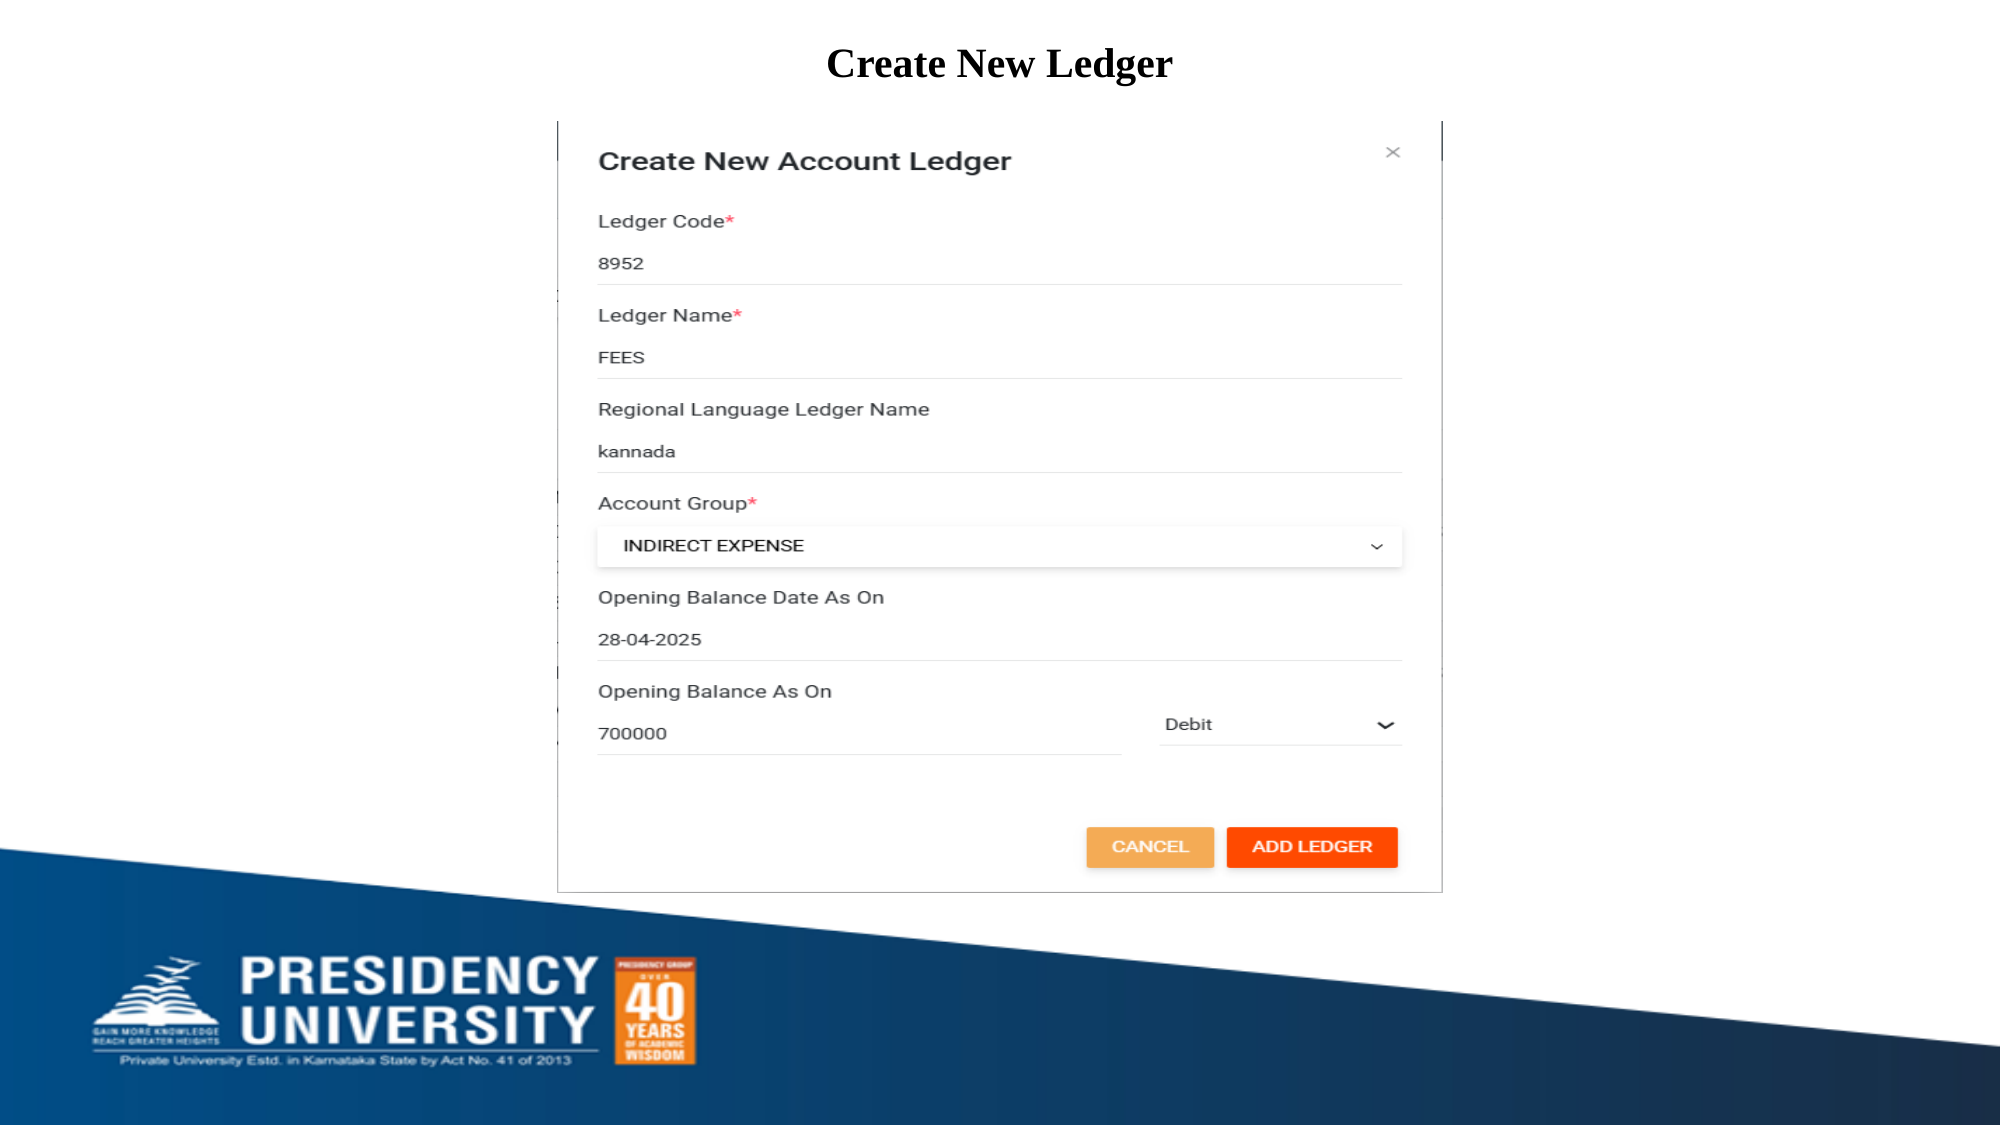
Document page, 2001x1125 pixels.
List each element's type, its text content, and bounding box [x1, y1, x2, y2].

text_box Create New Ledger [684, 28, 1316, 94]
picture [0, 121, 2000, 1125]
